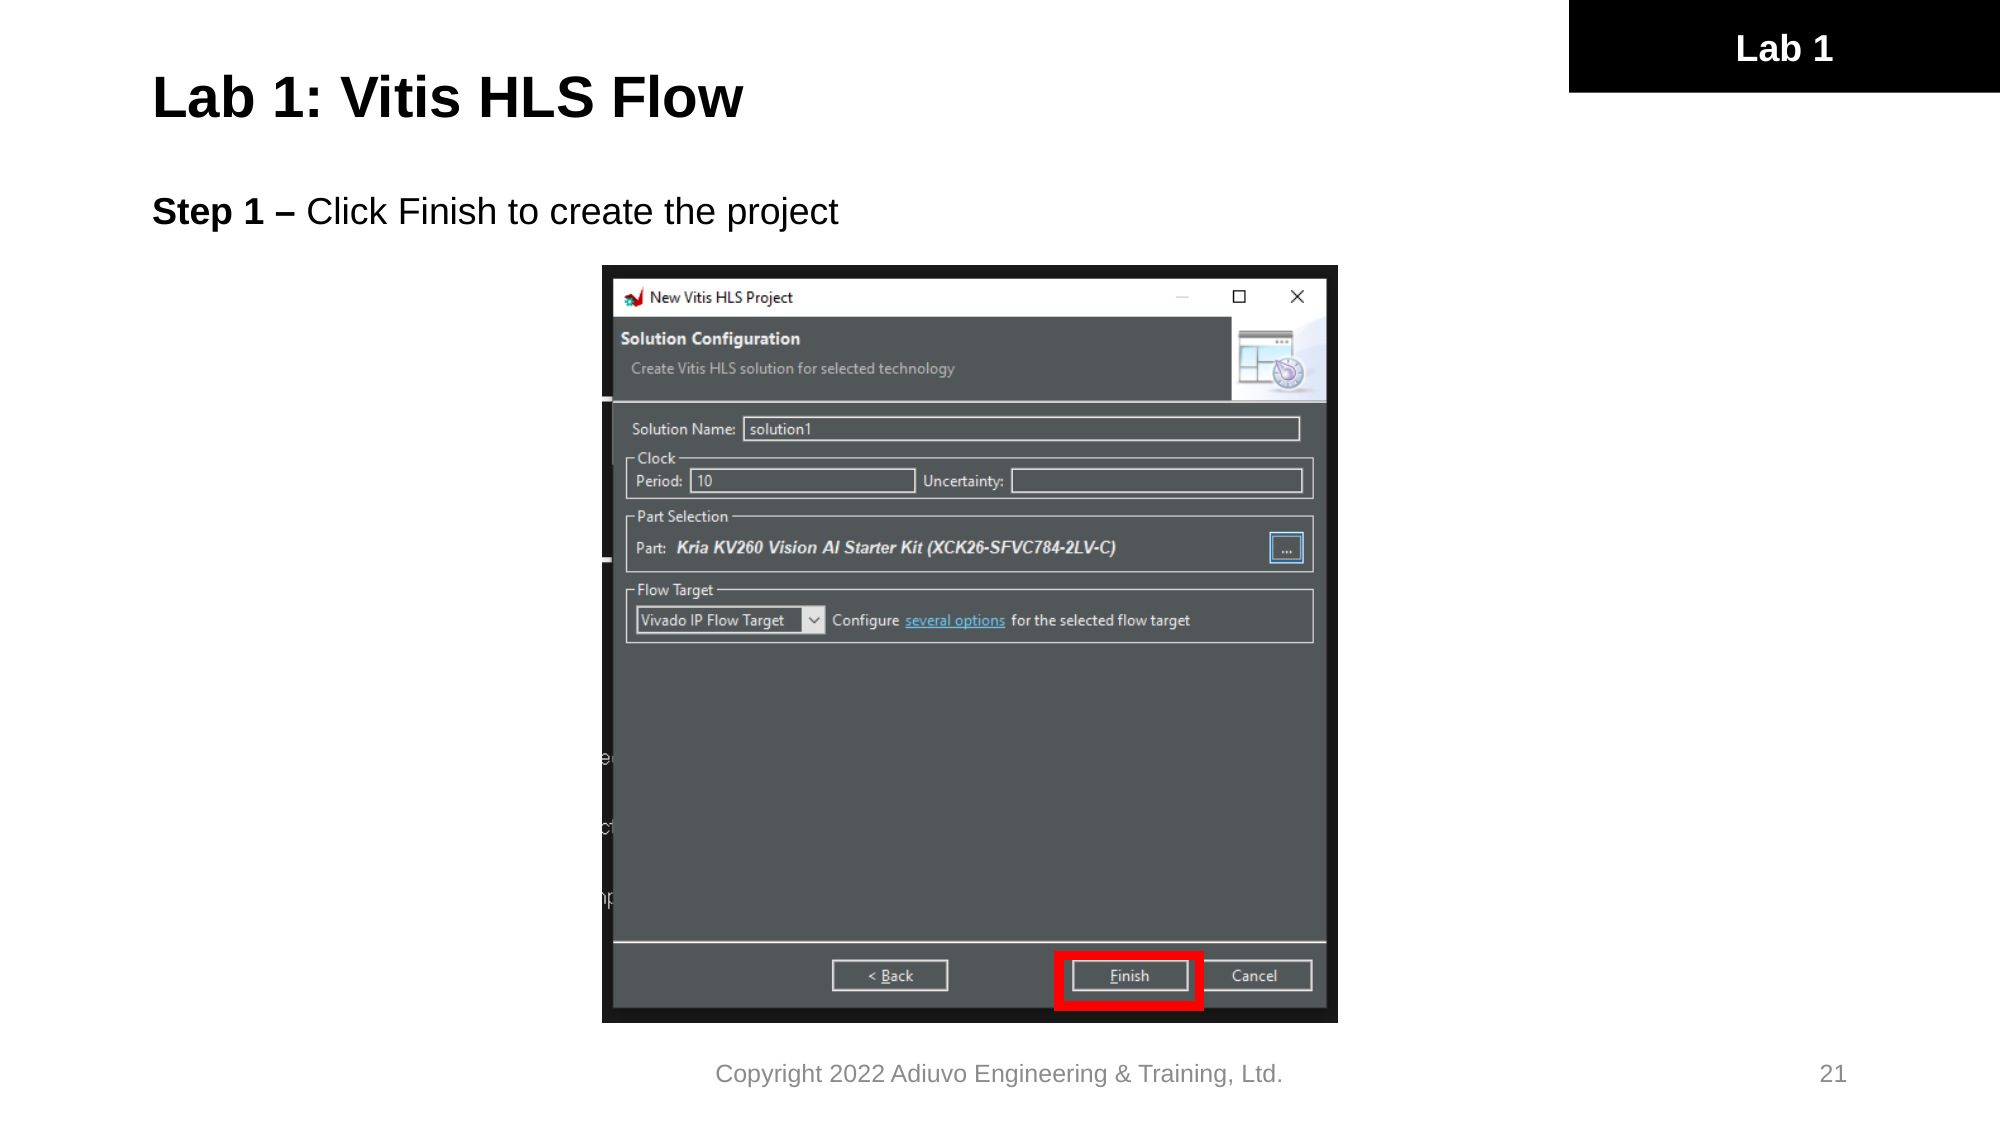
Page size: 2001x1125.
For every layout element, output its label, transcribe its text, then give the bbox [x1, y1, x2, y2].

picture [602, 265, 1338, 1023]
text_box Lab 1 [1568, 0, 2000, 94]
footer Copyright 2022 Adiuvo Engineering & Training, Ltd. [662, 1042, 1338, 1103]
slide_number 21 [1412, 1042, 1863, 1103]
text_box Step 1 – Click Finish to create the project [137, 179, 1863, 330]
title Lab 1: Vitis HLS Flow [137, 59, 1863, 153]
